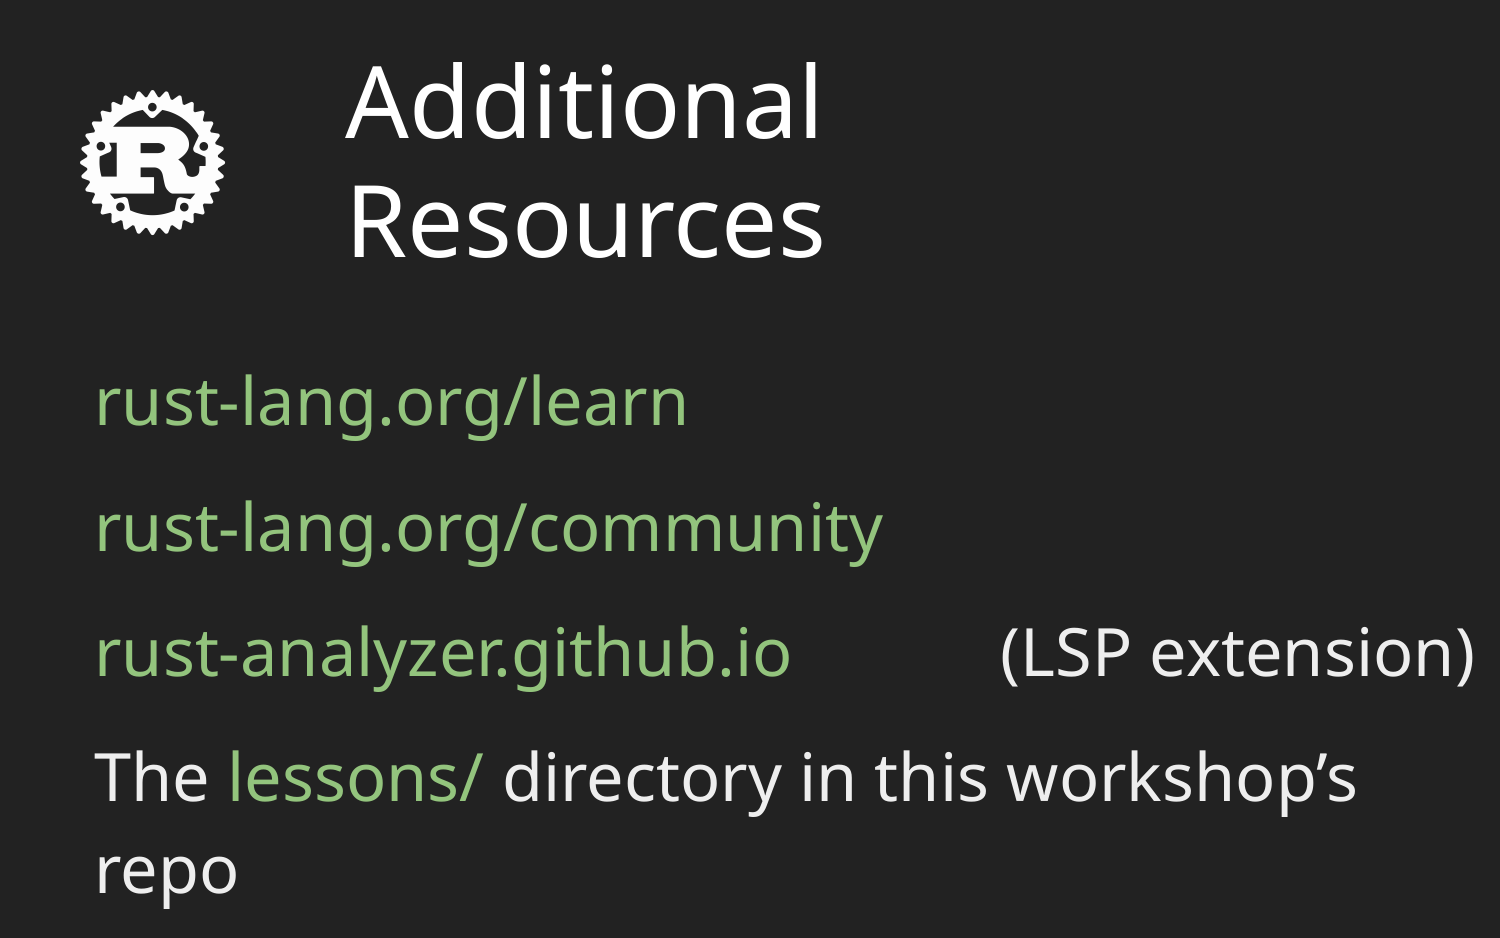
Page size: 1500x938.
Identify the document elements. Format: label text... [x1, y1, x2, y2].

picture [79, 89, 226, 236]
list rust-lang.org/learn rust-lang.org/community rust-analyzer.github.io (LSP extension) The lessons/ directory in this workshop’s repo [79, 332, 1500, 850]
title Additional Resources [255, 76, 1333, 240]
